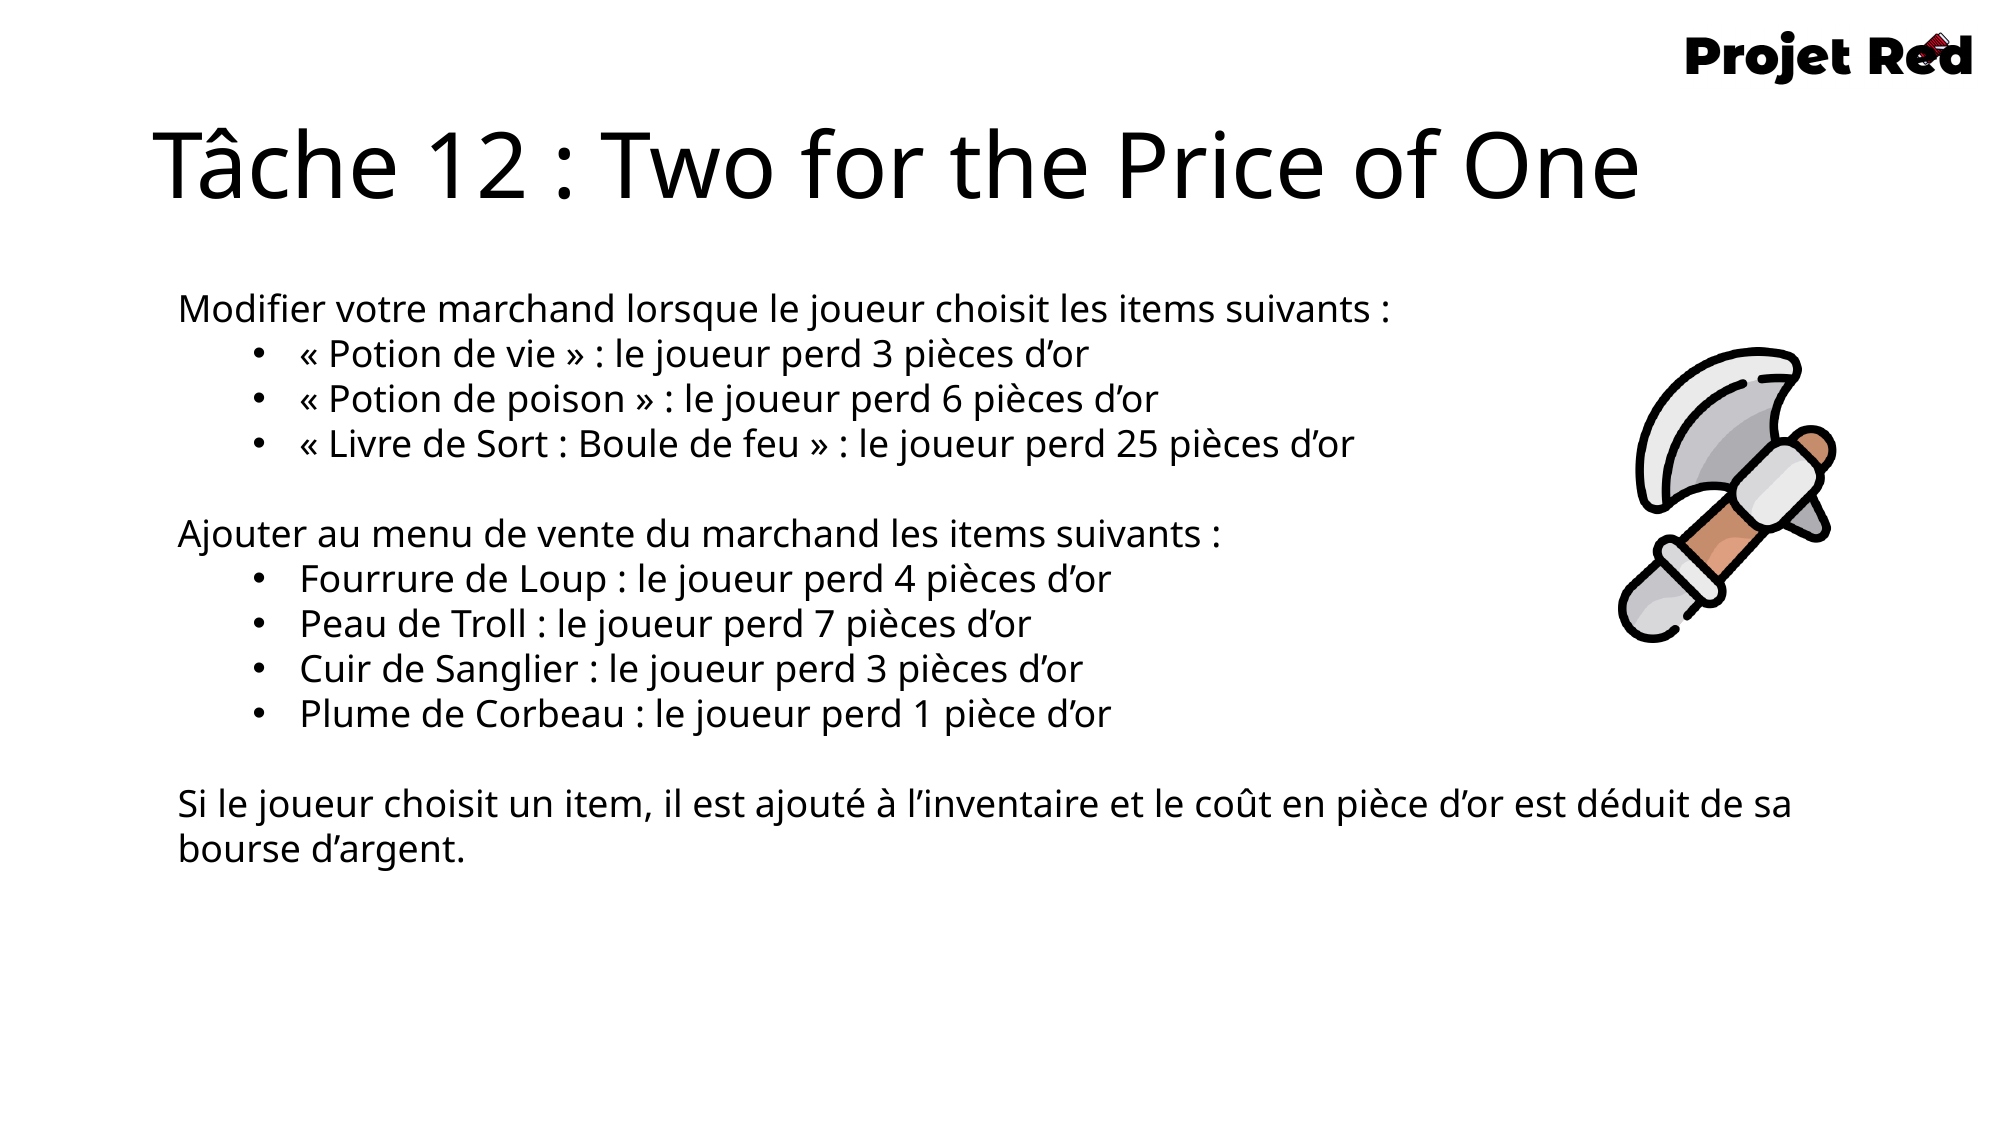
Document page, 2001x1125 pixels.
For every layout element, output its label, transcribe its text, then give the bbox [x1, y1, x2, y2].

picture [1579, 347, 1875, 643]
picture [1679, 27, 1978, 89]
title Tâche 12 : Two for the Price of One [137, 59, 1863, 278]
text_box Modifier votre marchand lorsque le joueur choisit les items suivants : « Potion de vie » : le joueur perd 3 pièces d’or « Potion de poison » : le joueur perd 6 pièces d’or « Livre de Sort : Boule de feu » : le joueur perd 25 pièces d’or Ajouter au menu de vente du marchand les items suivants : Fourrure de Loup : le joueur perd 4 pièces d’or Peau de Troll : le joueur perd 7 pièces d’or Cuir de Sanglier : le joueur perd 3 pièces d’or Plume de Corbeau : le joueur perd 1 pièce d’or Si le joueur choisit un item, il est ajouté à l’inventaire et le coût en pièce d’or est déduit de sa bourse d’argent. [162, 277, 1905, 878]
